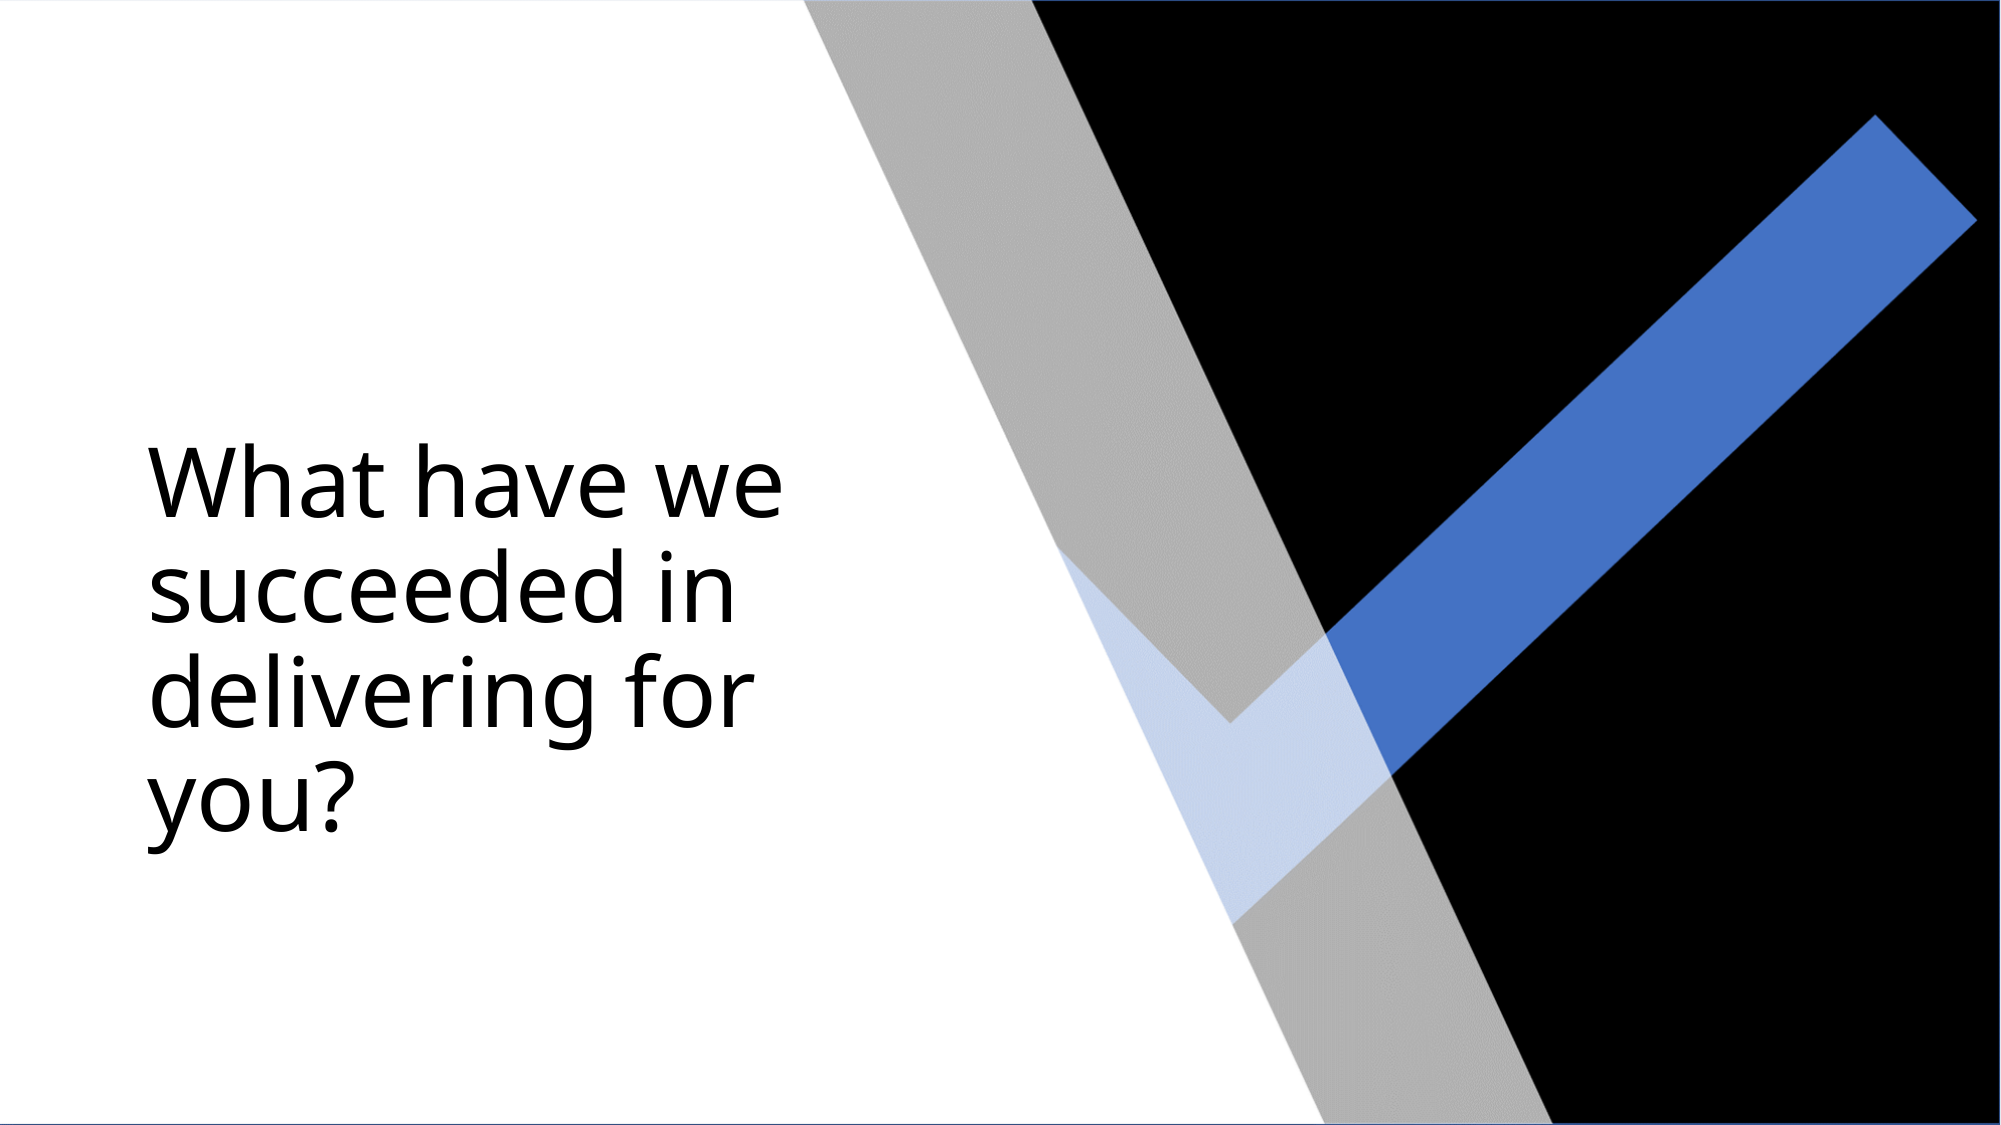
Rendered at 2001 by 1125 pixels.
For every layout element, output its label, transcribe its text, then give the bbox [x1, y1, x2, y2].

title What have we succeeded in delivering for you? [131, 426, 944, 862]
picture [0, 0, 2001, 1125]
